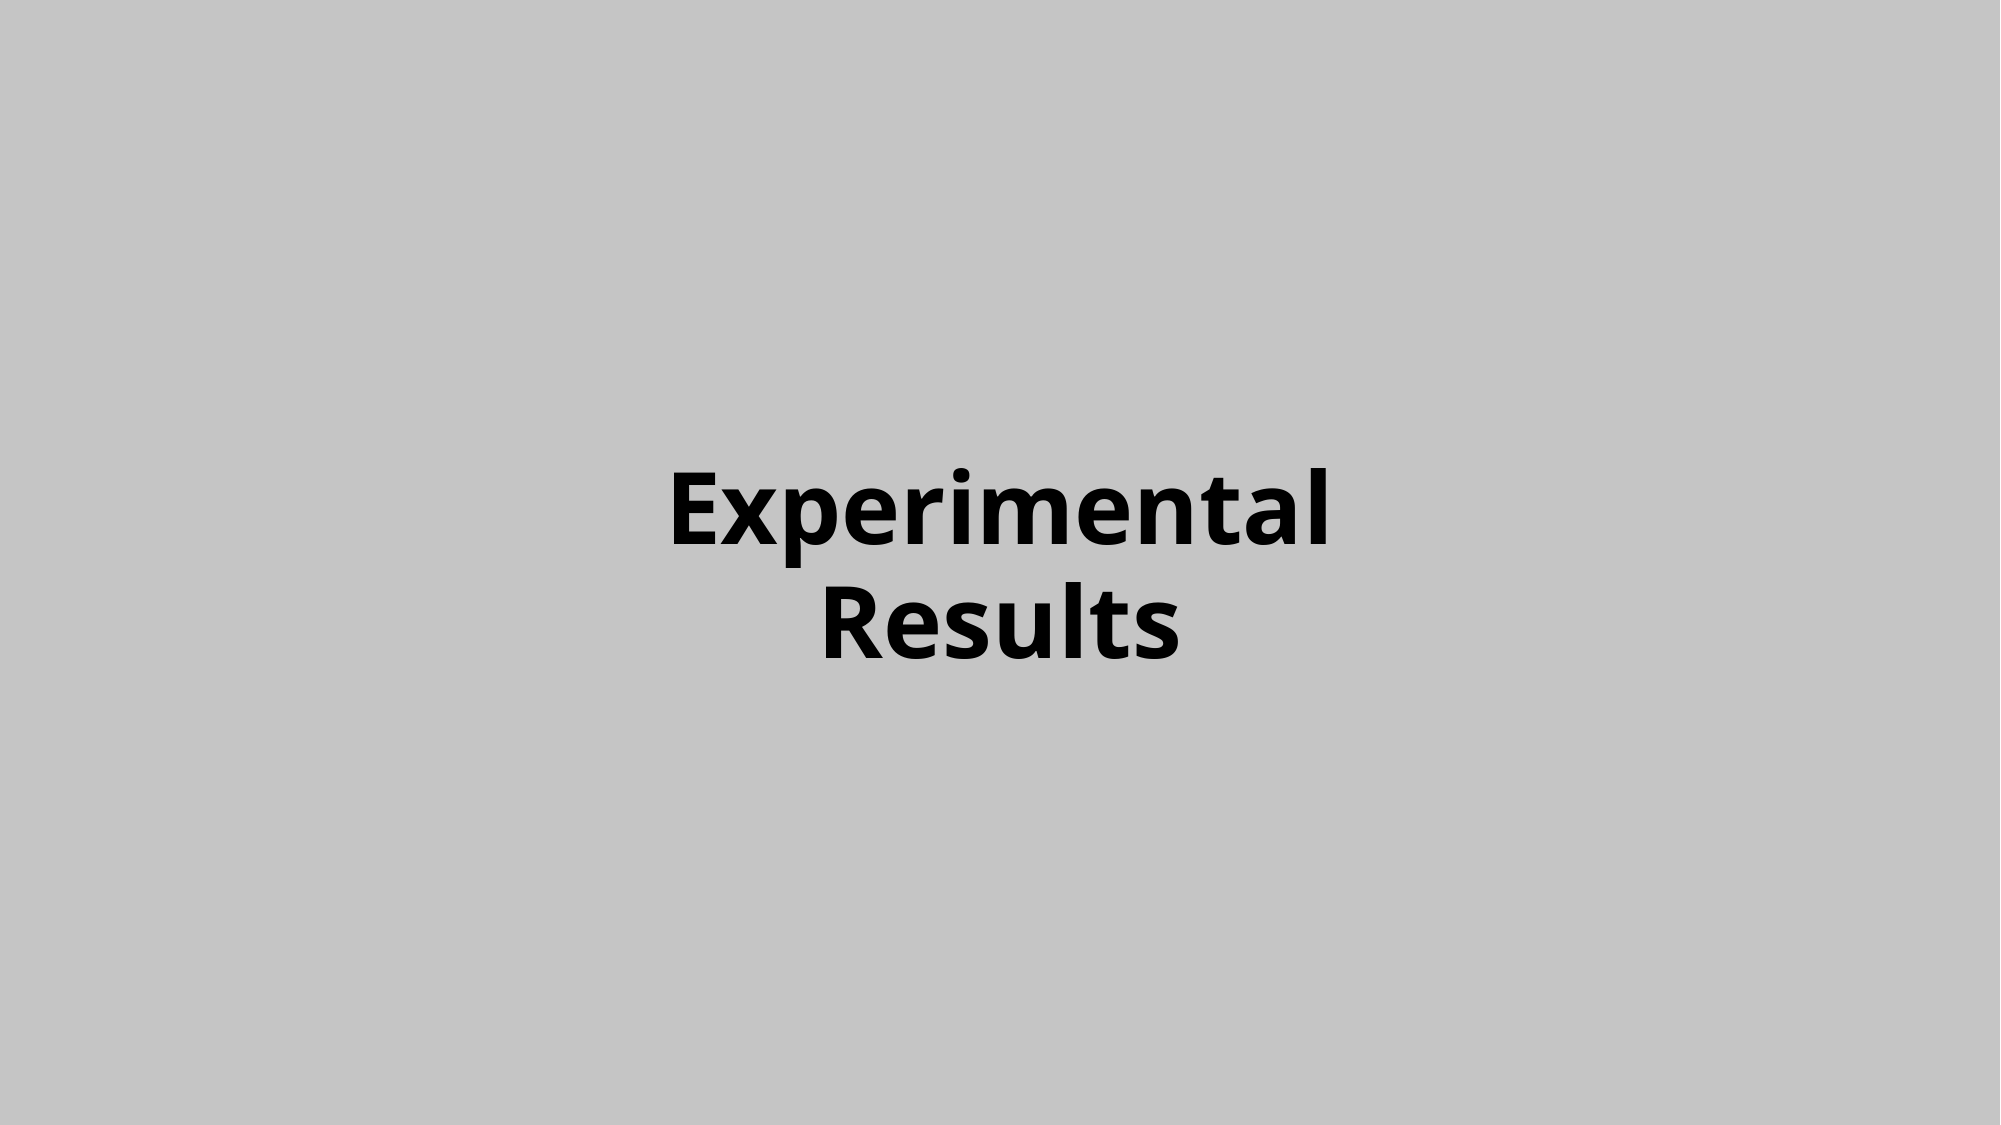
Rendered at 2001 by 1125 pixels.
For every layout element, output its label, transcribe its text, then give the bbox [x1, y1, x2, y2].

subtitle Experimental Results [470, 445, 1530, 680]
